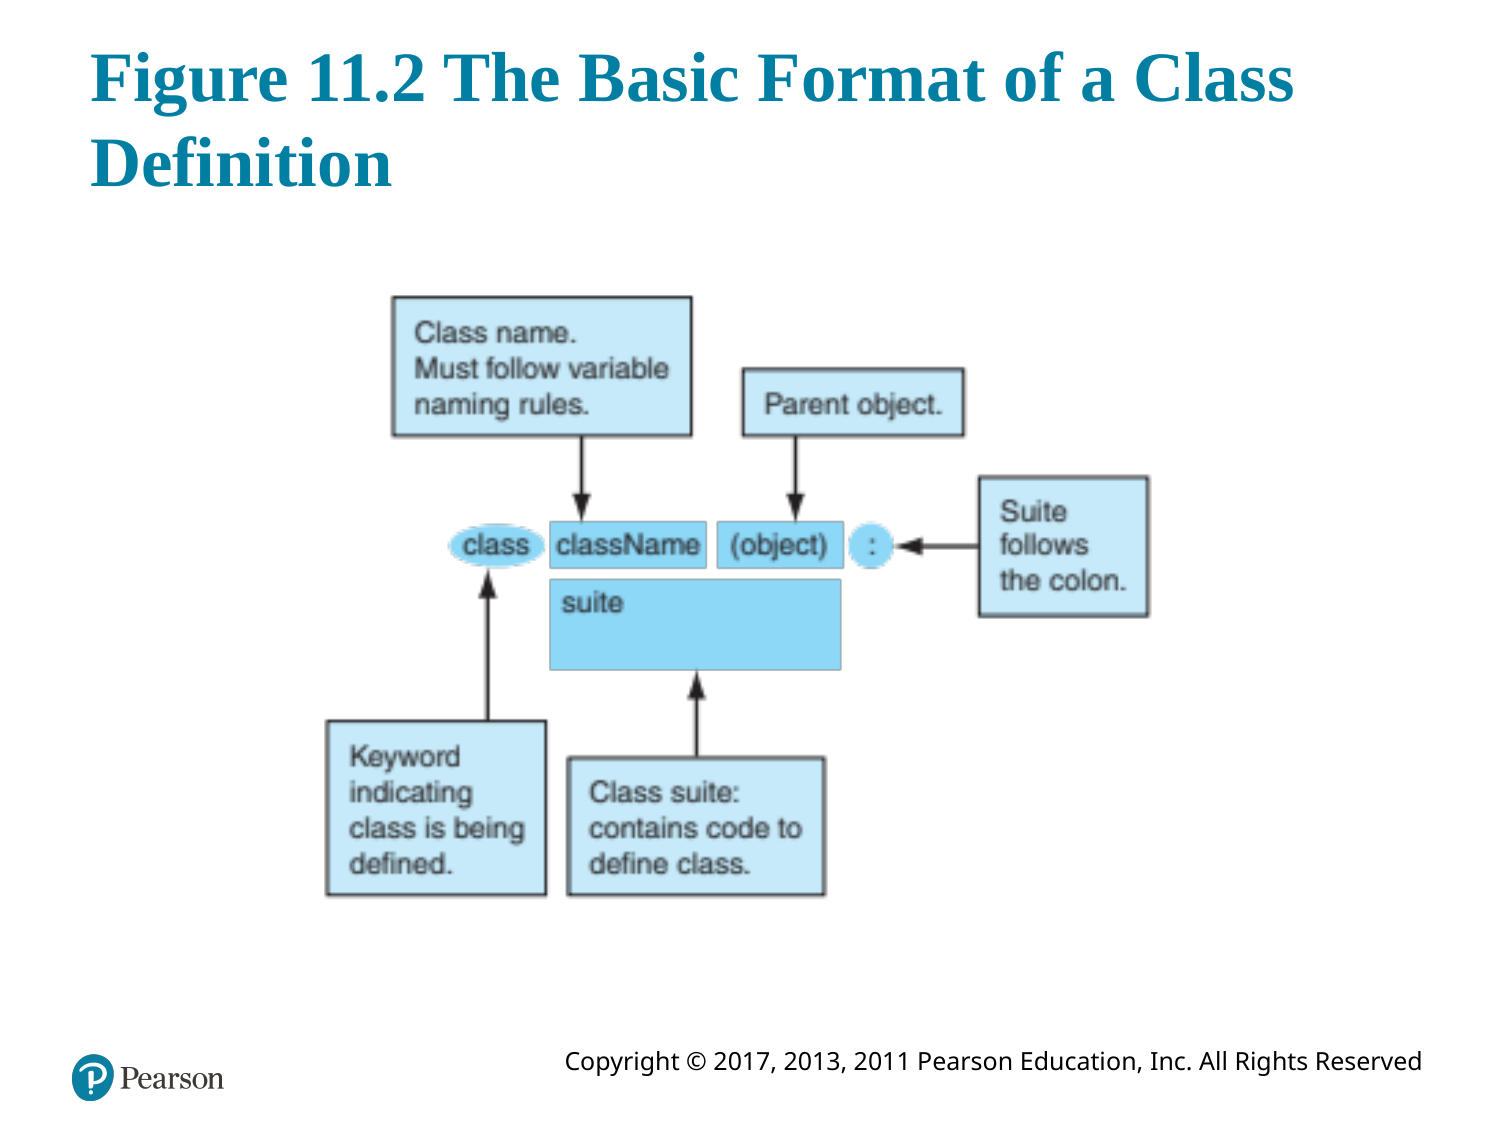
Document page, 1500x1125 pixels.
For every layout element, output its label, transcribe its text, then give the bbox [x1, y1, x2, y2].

title Figure 11.2 The Basic Format of a Class Definition [75, 35, 1425, 216]
picture [98, 1054, 224, 1101]
picture [72, 1087, 83, 1101]
picture [72, 1054, 88, 1070]
picture [80, 1063, 106, 1088]
picture [290, 283, 1210, 919]
